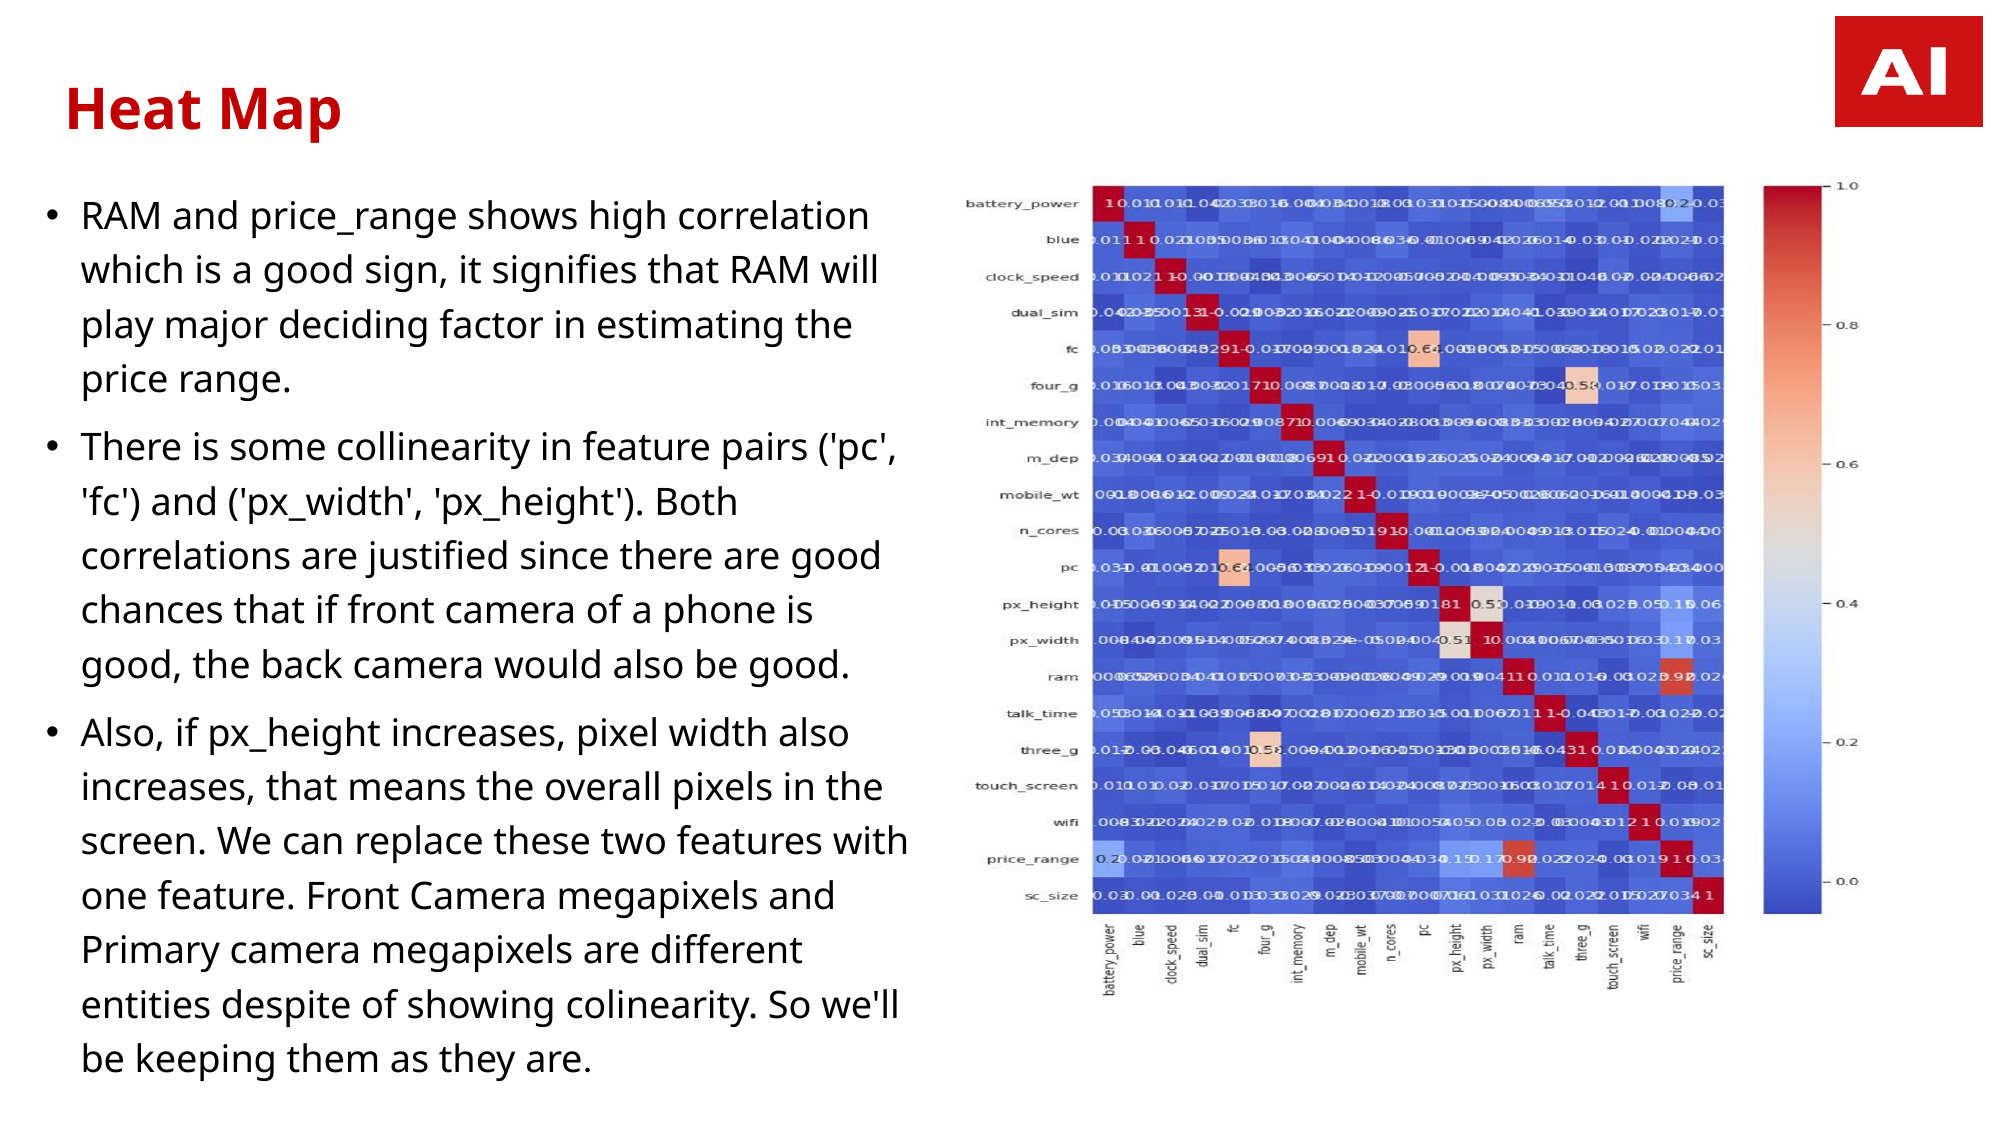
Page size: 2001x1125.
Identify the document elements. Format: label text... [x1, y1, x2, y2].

picture [954, 175, 1869, 1000]
picture [1835, 16, 1983, 127]
list RAM and price_range shows high correlation which is a good sign, it signifies that RAM will play major deciding factor in estimating the price range. There is some collinearity in feature pairs ('pc', 'fc') and ('px_width', 'px_height'). Both correlations are justified since there are good chances that if front camera of a phone is good, the back camera would also be good. Also, if px_height increases, pixel width also increases, that means the overall pixels in the screen. We can replace these two features with one feature. Front Camera megapixels and Primary camera megapixels are different entities despite of showing colinearity. So we'll be keeping them as they are. [30, 175, 937, 1105]
title Heat Map [49, 71, 599, 175]
